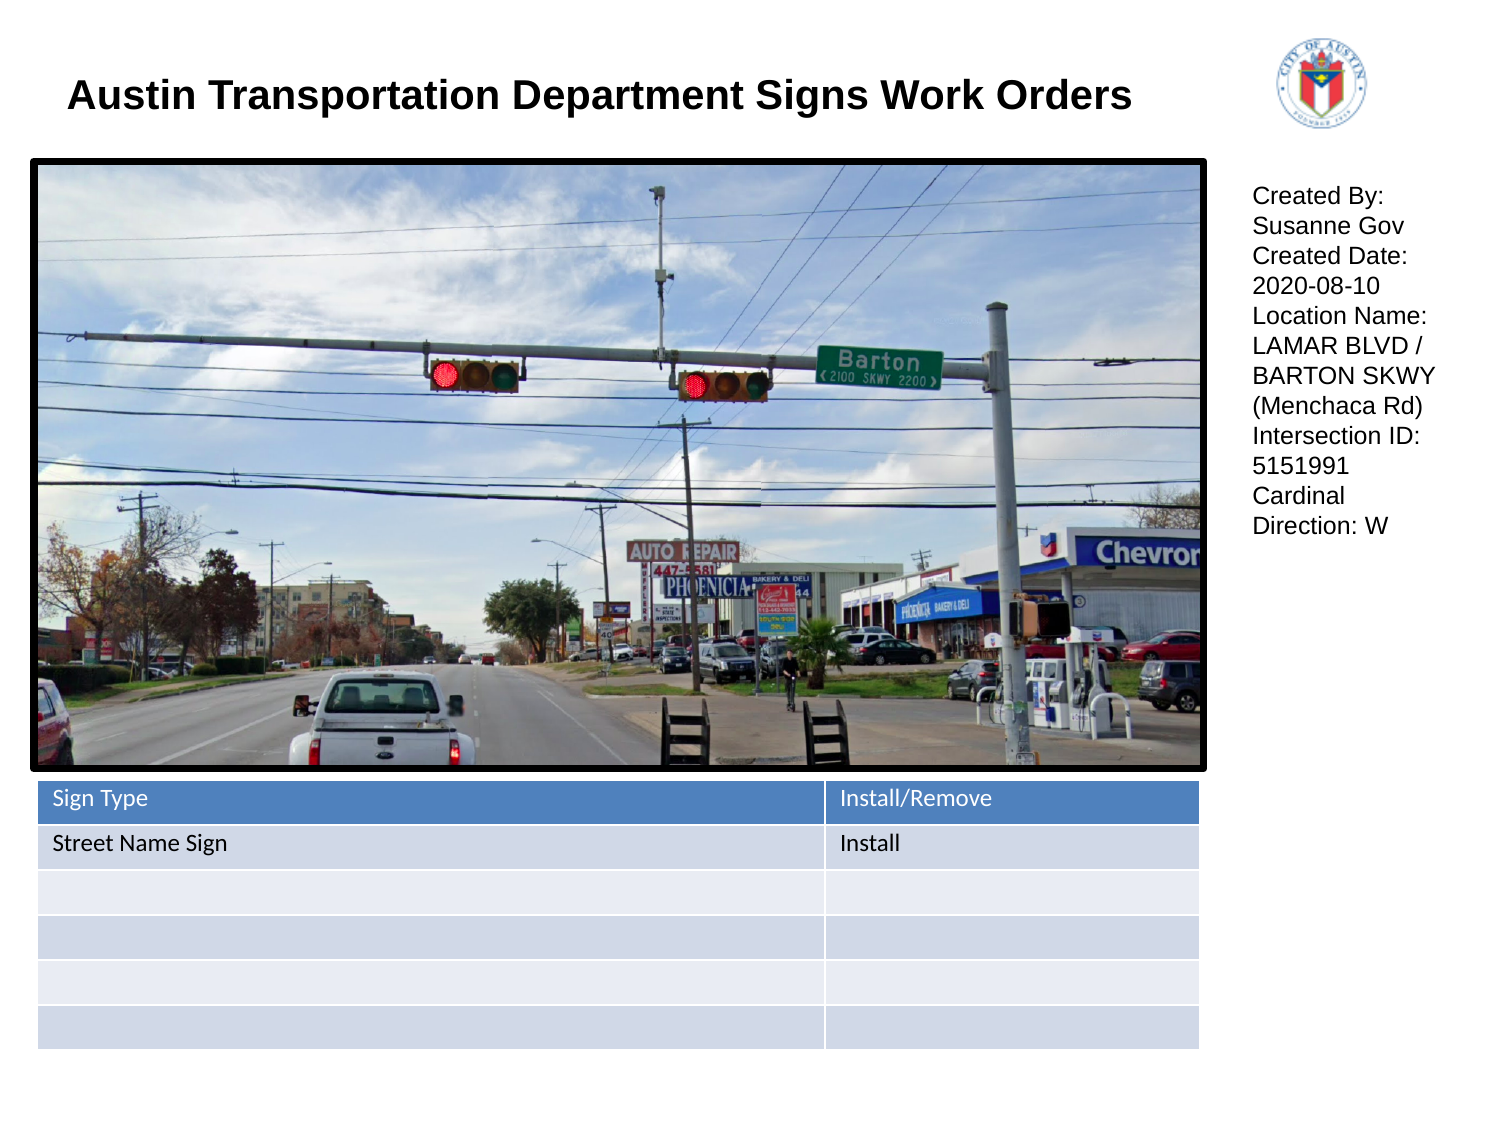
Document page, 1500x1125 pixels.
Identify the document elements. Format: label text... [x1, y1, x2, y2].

table_header Install/Remove [826, 781, 1199, 824]
table_cell [38, 916, 824, 959]
table_cell Install [826, 826, 1199, 869]
picture [37, 164, 1201, 766]
table_header Sign Type [38, 781, 824, 824]
table_cell [38, 1006, 824, 1049]
picture [1274, 37, 1369, 132]
table_cell [826, 916, 1199, 959]
table_cell [826, 1006, 1199, 1049]
table_cell [826, 871, 1199, 914]
table_cell [38, 871, 824, 914]
table_cell Street Name Sign [38, 826, 824, 869]
table_cell [38, 961, 824, 1004]
text_box Austin Transportation Department Signs Work Orders [51, 60, 1149, 125]
text_box Created By: Susanne Gov Created Date: 2020-08-10 Location Name: LAMAR BLVD / BARTON SKWY (Menchaca Rd) Intersection ID: 5151991 Cardinal Direction: W [1237, 172, 1463, 547]
table_cell [826, 961, 1199, 1004]
